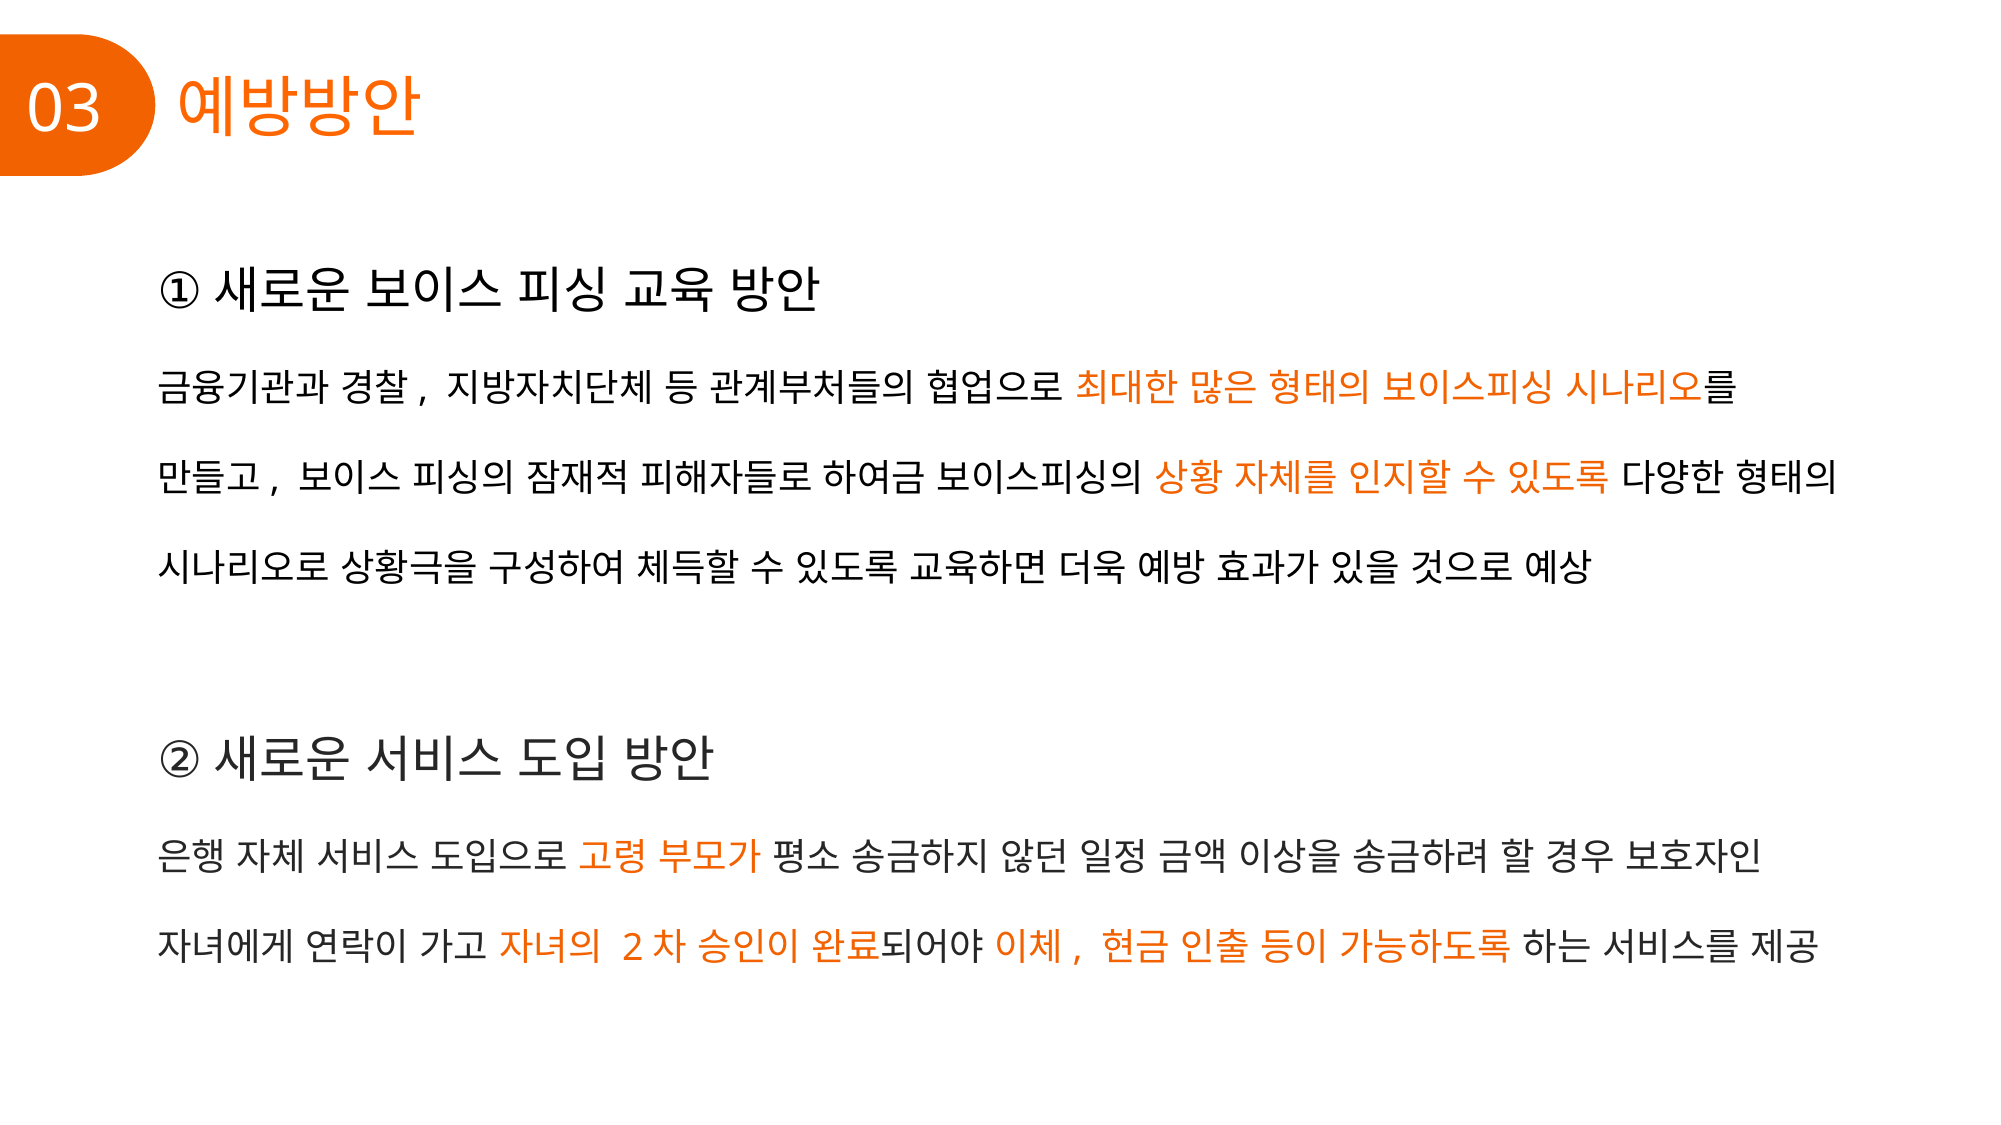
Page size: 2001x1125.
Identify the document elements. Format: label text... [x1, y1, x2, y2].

text_box 03 [0, 33, 157, 177]
text_box 예방방안 [161, 57, 438, 152]
text_box 새로운 서비스 도입 방안 은행 자체 서비스 도입으로 고령 부모가 평소 송금하지 않던 일정 금액 이상을 송금하려 할 경우 보호자인 자녀에게 연락이 가고 자녀의 2차 승인이 완료되어야 이체, 현금 인출 등이 가능하도록 하는 서비스를 제공 [142, 660, 1876, 976]
text_box 새로운 보이스 피싱 교육 방안 금융기관과 경찰, 지방자치단체 등 관계부처들의 협업으로 최대한 많은 형태의 보이스피싱 시나리오를 만들고, 보이스 피싱의 잠재적 피해자들로 하여금 보이스피싱의 상황 자체를 인지할 수 있도록 다양한 형태의 시나리오로 상황극을 구성하여 체득할 수 있도록 교육하면 더욱 예방 효과가 있을 것으로 예상 [142, 191, 1858, 597]
